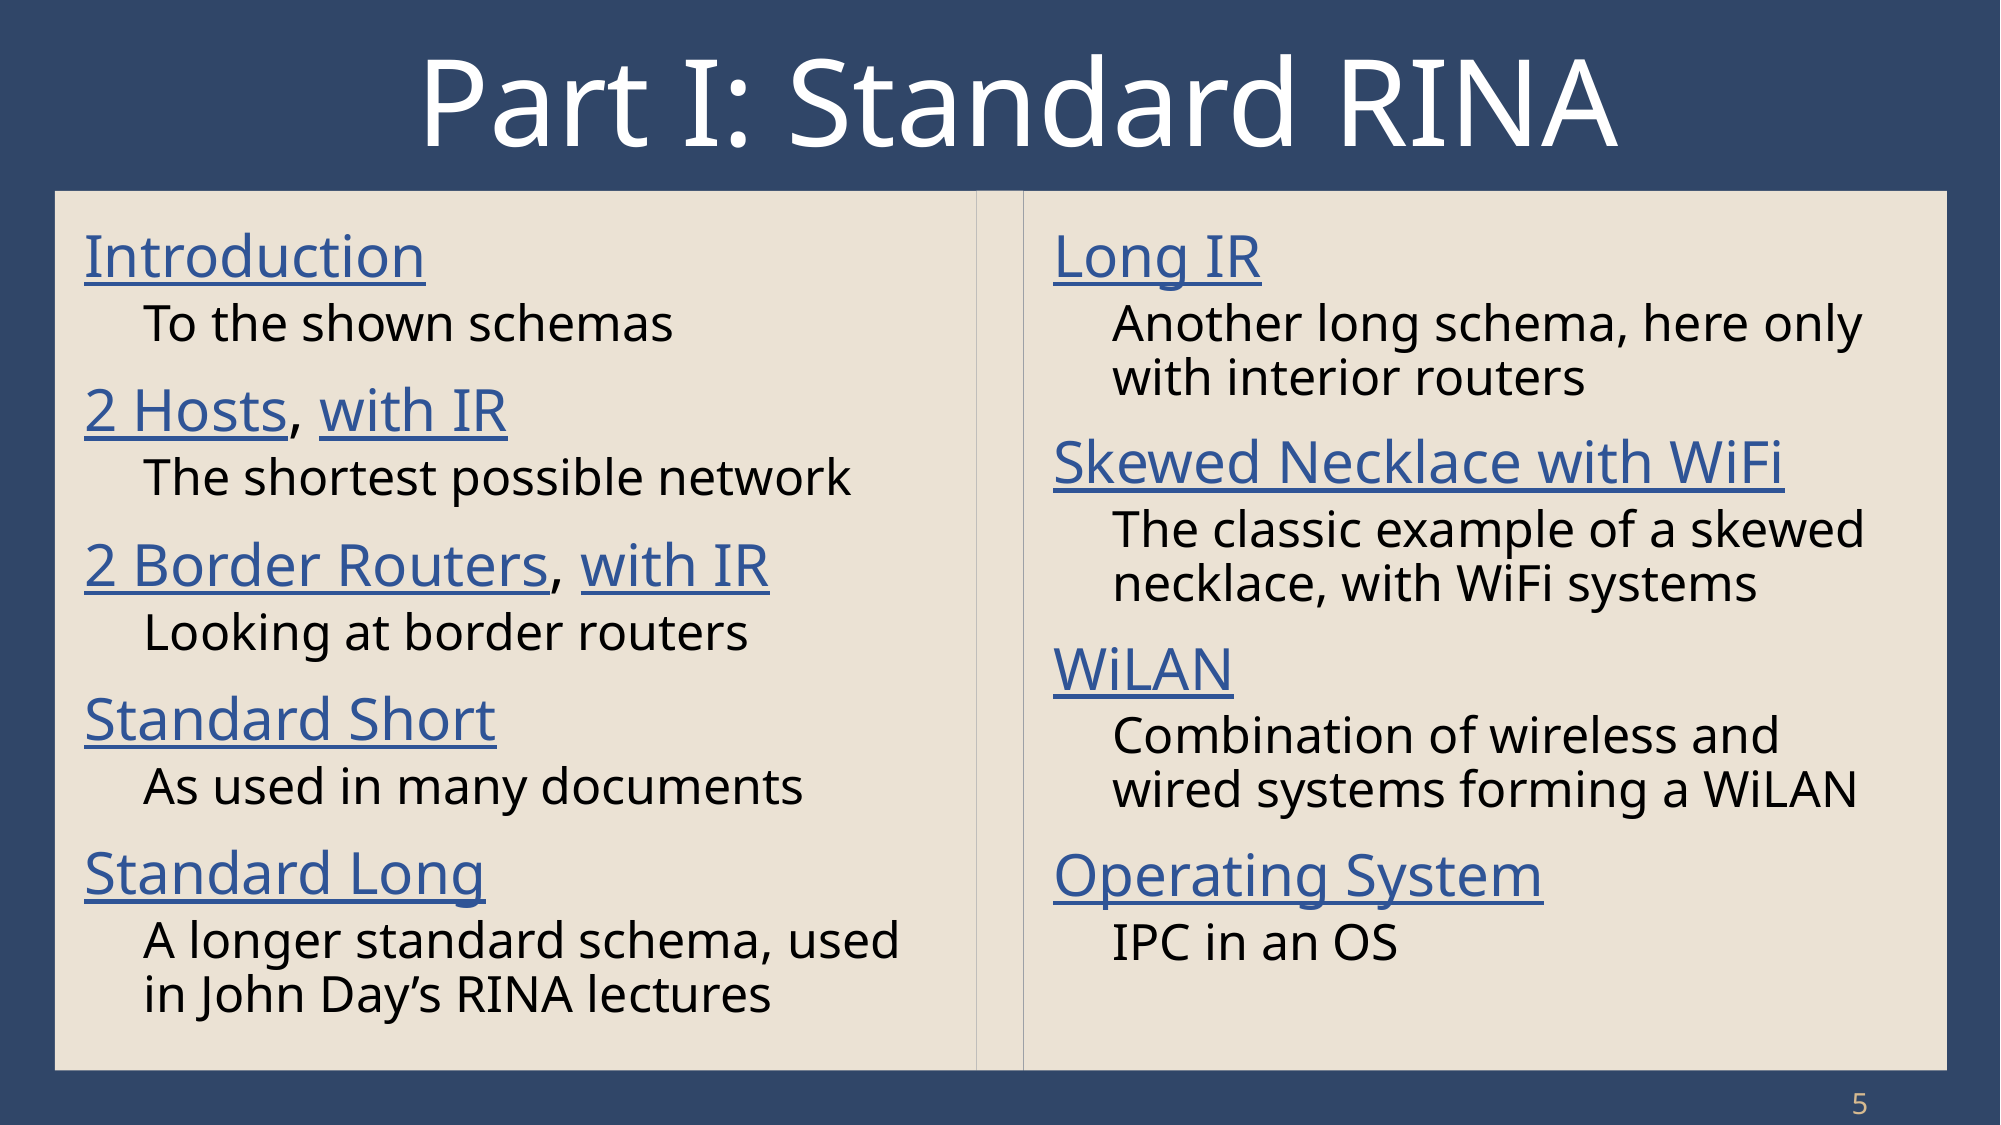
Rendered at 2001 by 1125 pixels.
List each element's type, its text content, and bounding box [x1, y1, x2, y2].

title Part I: Standard RINA [0, 30, 1999, 185]
list Introduction To the shown schemas 2 Hosts, with IR The shortest possible network 2 Border Routers, with IR Looking at border routers Standard Short As used in many documents Standard Long A longer standard schema, used in John Day’s RINA lectures [54, 190, 977, 1071]
list Long IR Another long schema, here only with interior routers Skewed Necklace with WiFi The classic example of a skewed necklace, with WiFi systems WiLAN Combination of wireless and wired systems forming a WiLAN Operating System IPC in an OS [1023, 190, 1947, 1071]
